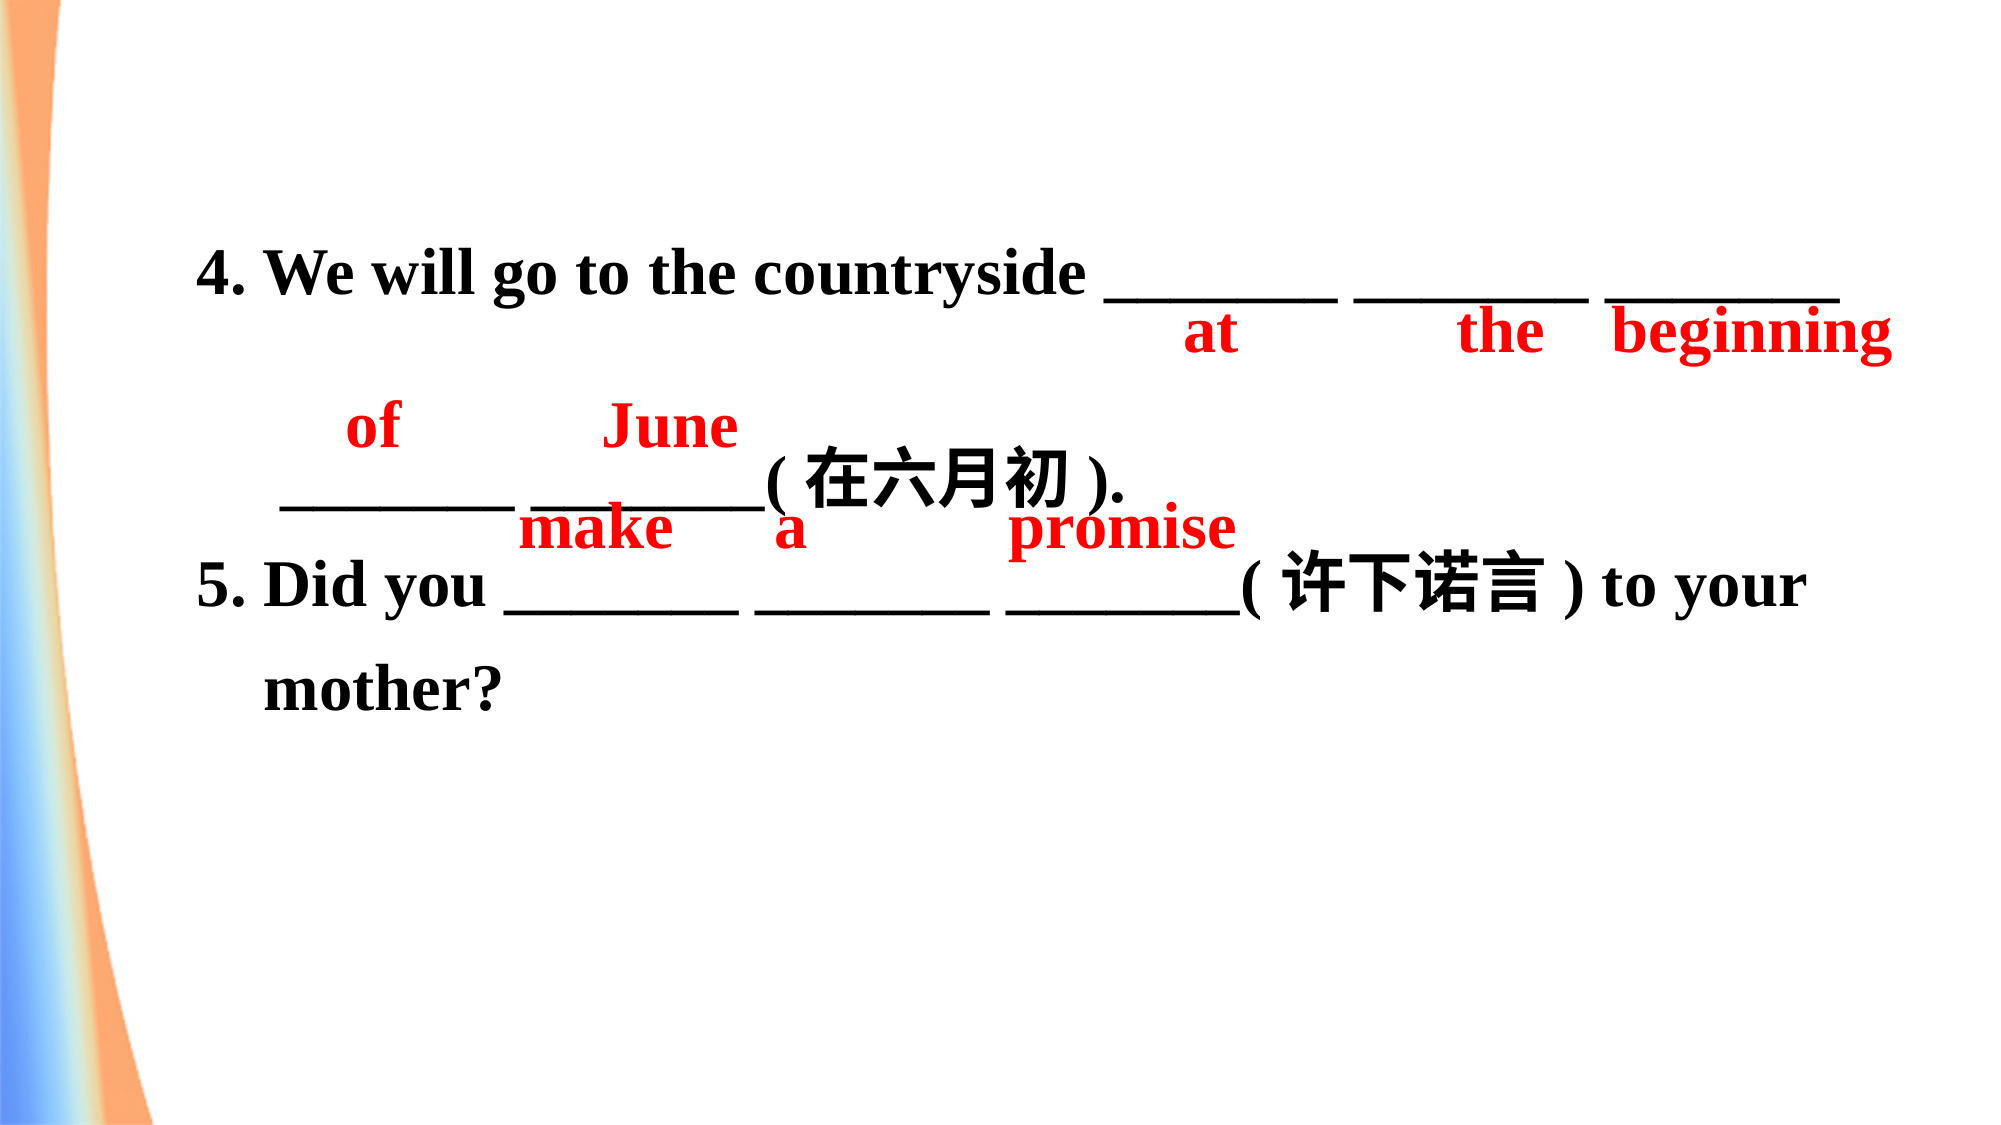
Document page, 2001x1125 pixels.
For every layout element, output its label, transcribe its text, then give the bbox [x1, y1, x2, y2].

picture [0, 0, 2001, 1125]
text_box make a promise [503, 474, 1331, 570]
text_box 4. We will go to the countryside _______ _______ _______ _______ _______(在六月初). 5. Did you _______ _______ _______(许下诺言) to your mother? [196, 469, 1863, 724]
text_box at the beginning of June [196, 262, 1910, 469]
text_box 4. We will go to the countryside _______ _______ _______ _______ _______(在六月初). 5. Did you _______ _______ _______(许下诺言) to your mother? [196, 203, 1863, 262]
